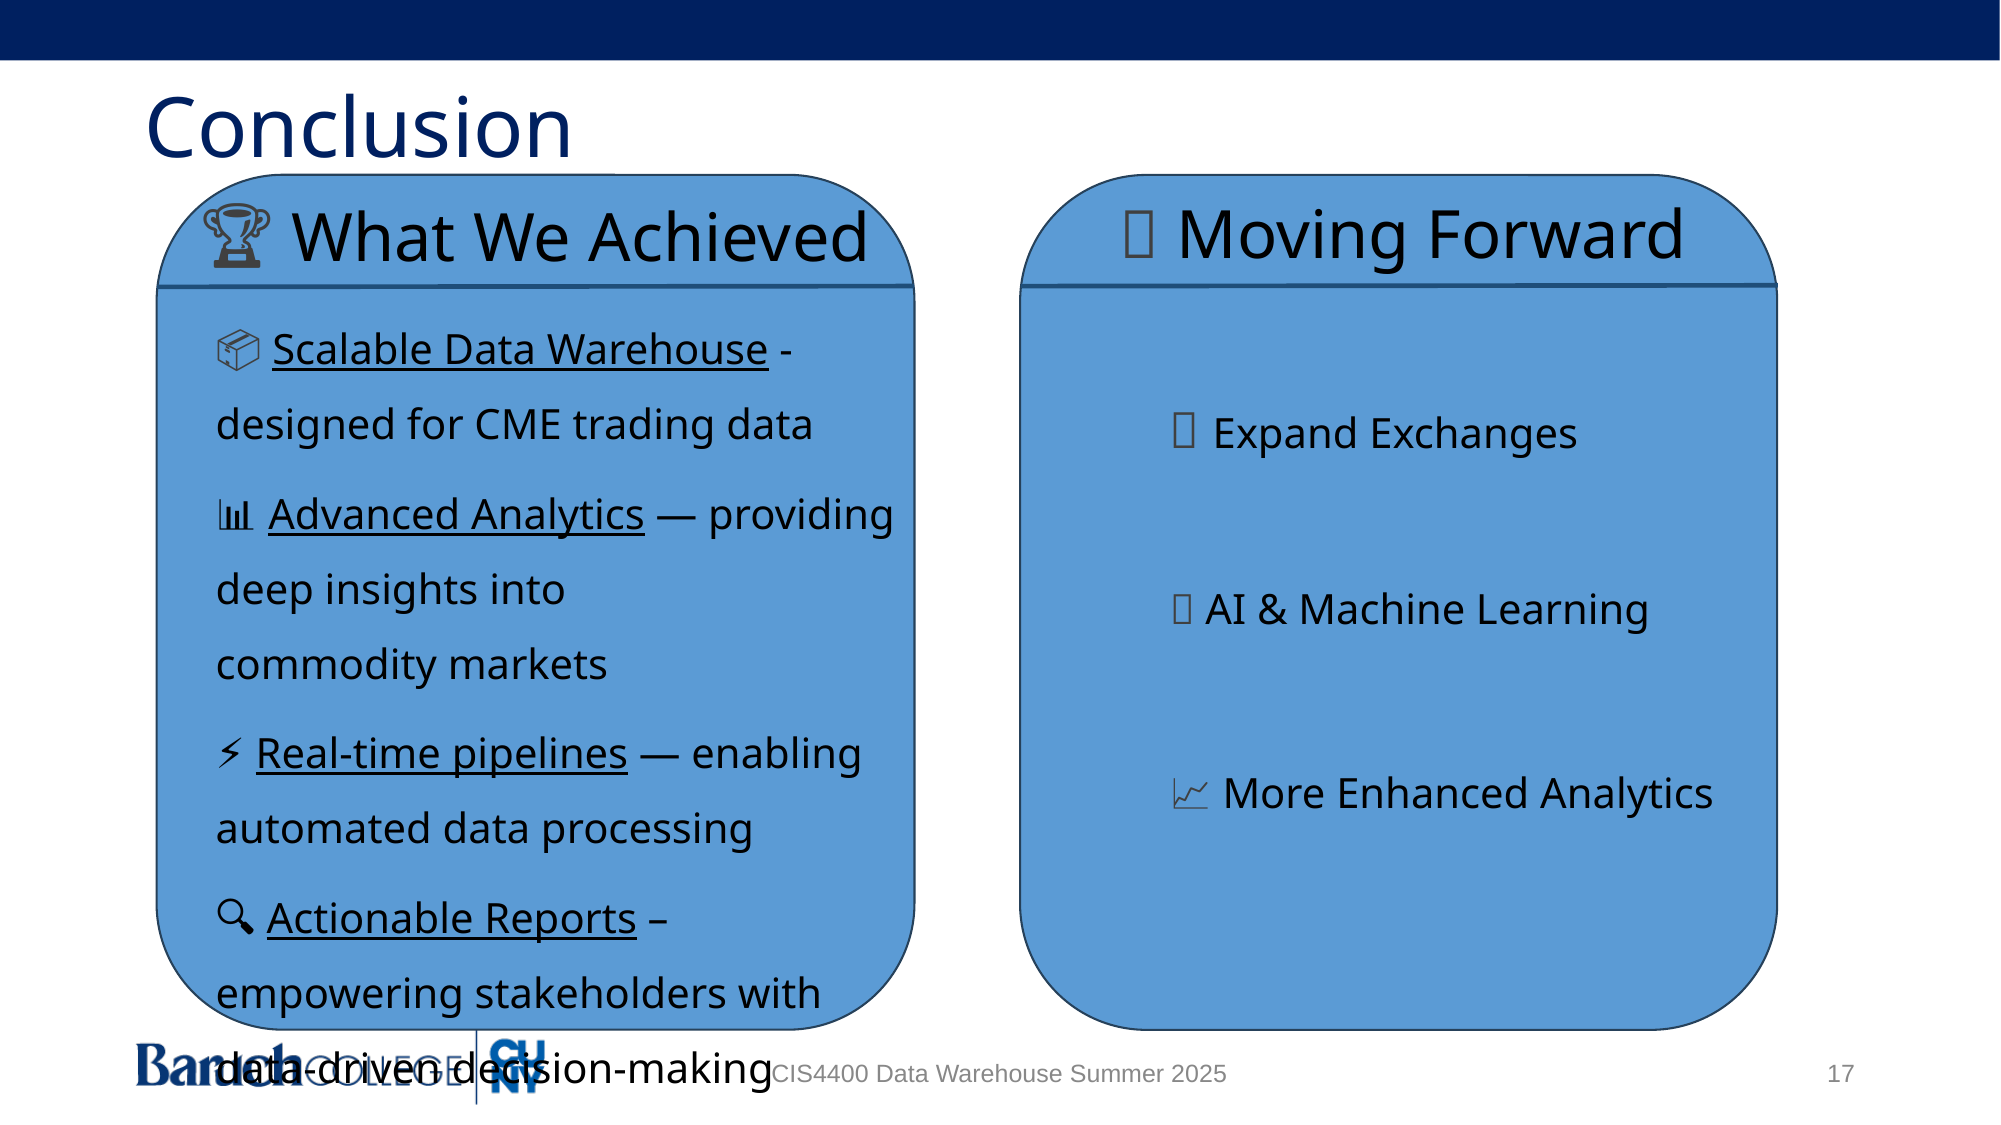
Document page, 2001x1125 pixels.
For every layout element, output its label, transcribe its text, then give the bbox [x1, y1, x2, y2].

text_box [230, 174, 841, 186]
text_box 🌐 Expand Exchanges 🤖 AI & Machine Learning 📈 More Enhanced Analytics [1162, 363, 1820, 824]
list 📦 Scalable Data Warehouse - designed for CME trading data 📊 Advanced Analytics — providing deep insights into commodity markets ⚡ Real-time pipelines — enabling automated data processing 🔍 Actionable Reports – empowering stakeholders with data-driven decision-making [207, 253, 927, 924]
text_box [0, 0, 2000, 61]
text_box CIS4400 Data Warehouse Summer 2025 [669, 1050, 1330, 1095]
text_box 🏆 What We Achieved [156, 186, 915, 282]
text_box [1020, 288, 1778, 1030]
text_box [1081, 174, 1716, 193]
text_box [156, 290, 913, 1030]
title Conclusion [136, 88, 1214, 172]
text_box 🚀 Moving Forward [978, 193, 1778, 281]
slide_number 17 [1818, 1050, 1864, 1095]
picture [115, 1029, 567, 1105]
